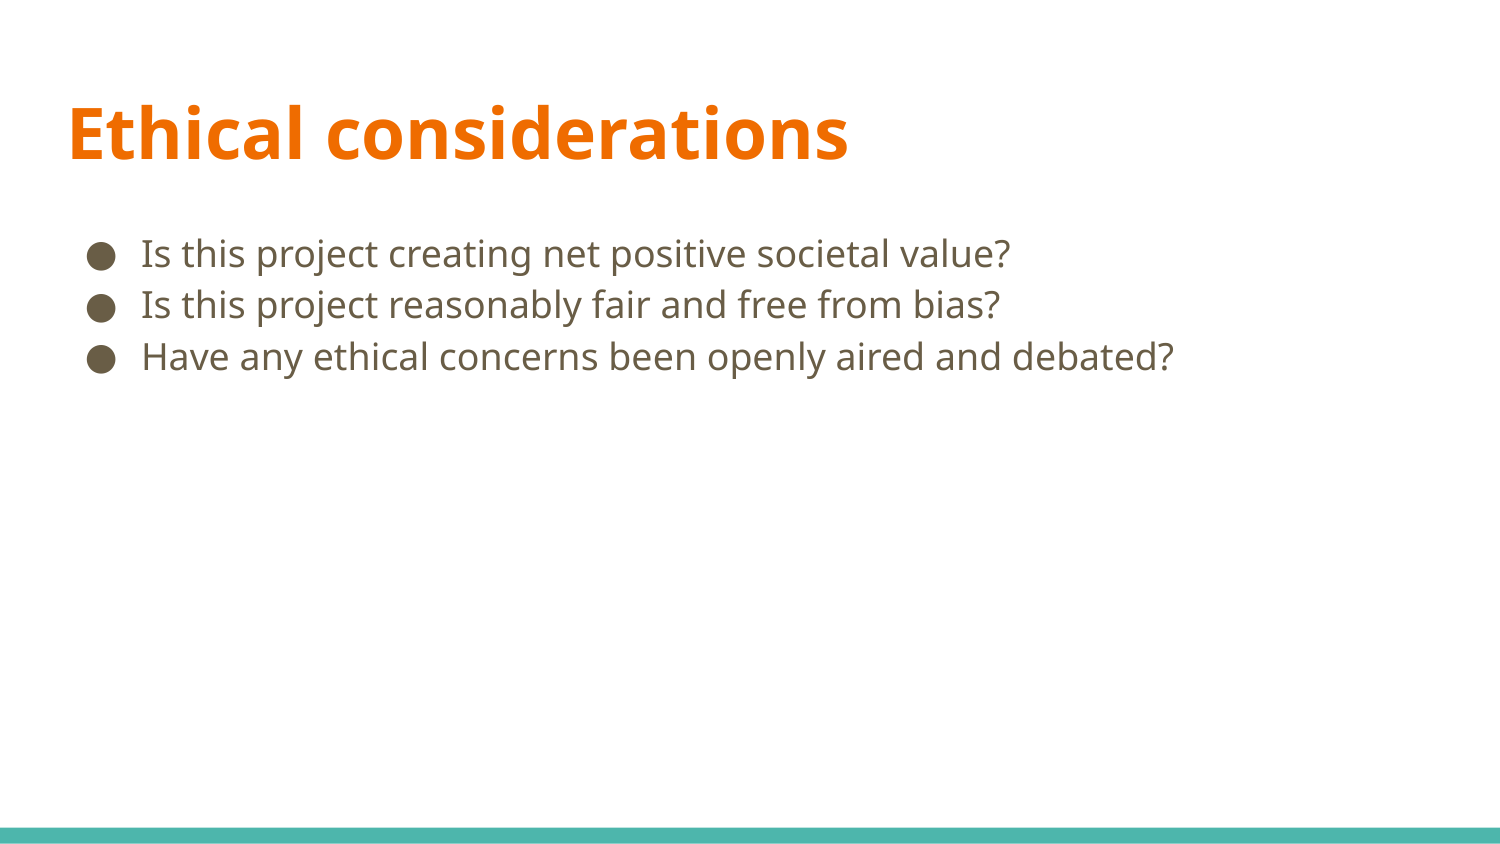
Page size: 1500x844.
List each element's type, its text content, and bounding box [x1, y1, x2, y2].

title Ethical considerations [51, 72, 1449, 189]
list Is this project creating net positive societal value? Is this project reasonably fair and free from bias? Have any ethical concerns been openly aired and debated? [51, 207, 1449, 750]
